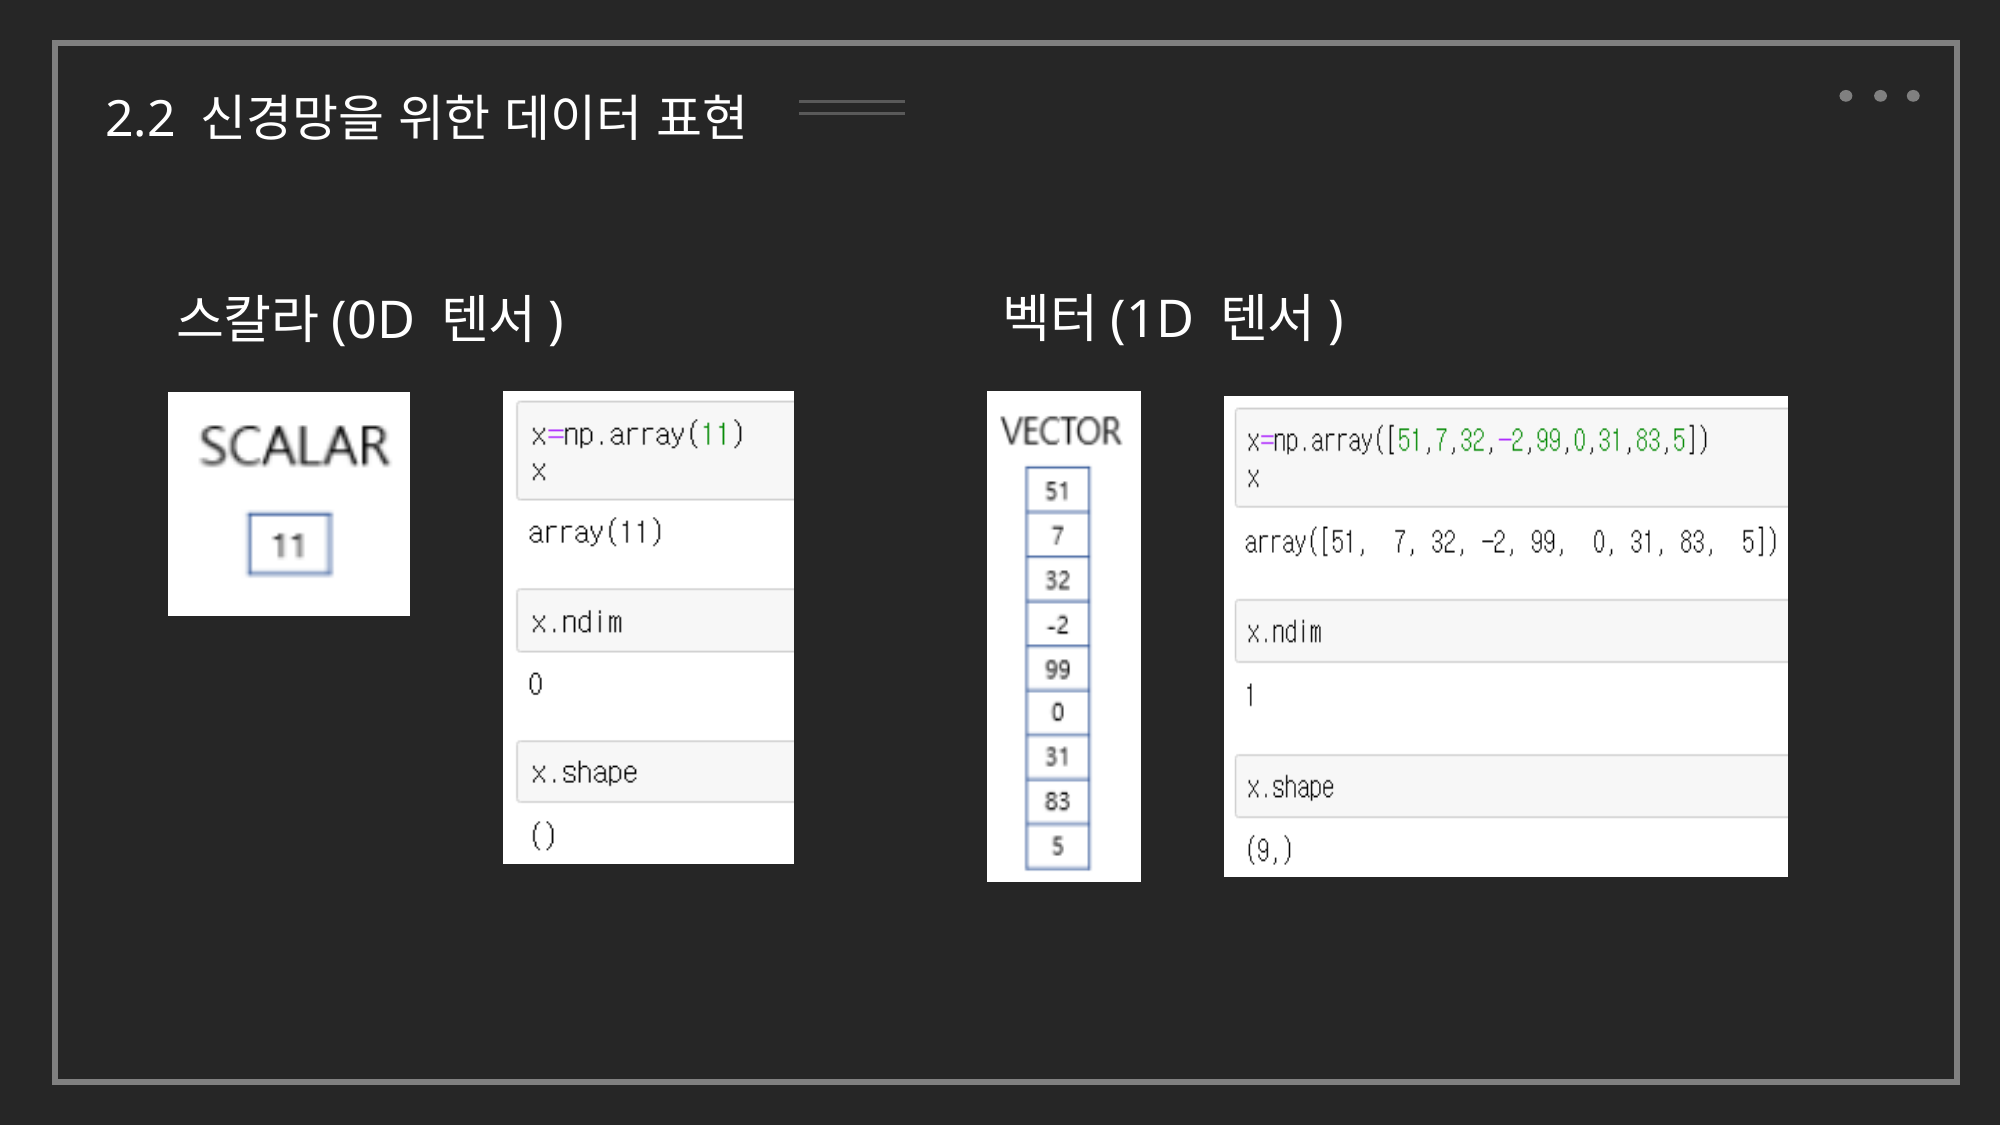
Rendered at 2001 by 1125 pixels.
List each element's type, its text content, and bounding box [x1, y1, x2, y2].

text_box 스칼라(0D 텐서) [161, 278, 658, 357]
text_box [53, 41, 1959, 1084]
picture [503, 391, 795, 865]
text_box 벡터(1D 텐서) [988, 278, 1426, 356]
picture [986, 391, 1141, 882]
picture [168, 391, 410, 616]
picture [1224, 396, 1788, 877]
